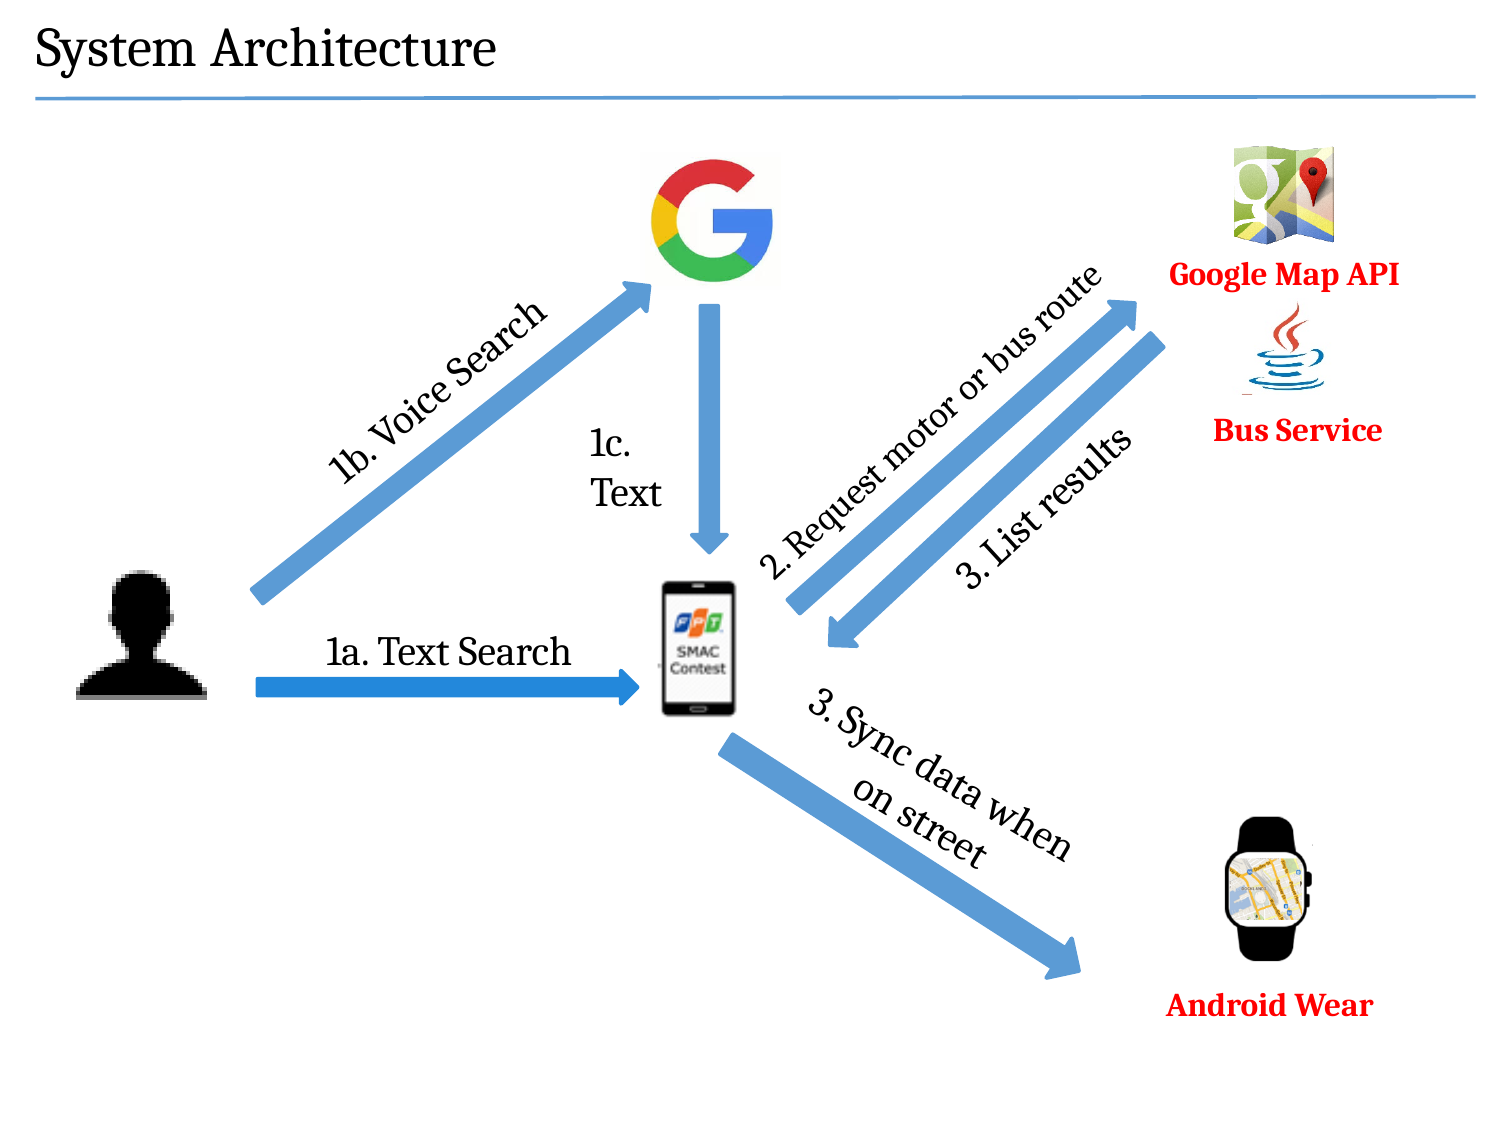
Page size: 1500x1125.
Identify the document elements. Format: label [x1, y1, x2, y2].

picture [76, 570, 207, 700]
picture [657, 572, 756, 725]
text_box [251, 283, 649, 604]
text_box [720, 660, 1112, 978]
text_box [1198, 400, 1399, 456]
text_box [787, 301, 1135, 614]
picture [1231, 298, 1337, 395]
picture [1212, 807, 1313, 977]
text_box [257, 616, 638, 704]
picture [640, 152, 781, 290]
text_box [1154, 245, 1416, 300]
text_box [829, 333, 1164, 646]
text_box [575, 407, 678, 523]
text_box [733, 235, 1126, 603]
text_box [691, 306, 727, 553]
picture [1231, 142, 1337, 248]
text_box [302, 268, 571, 508]
title [21, 0, 1316, 97]
text_box [1150, 976, 1389, 1031]
